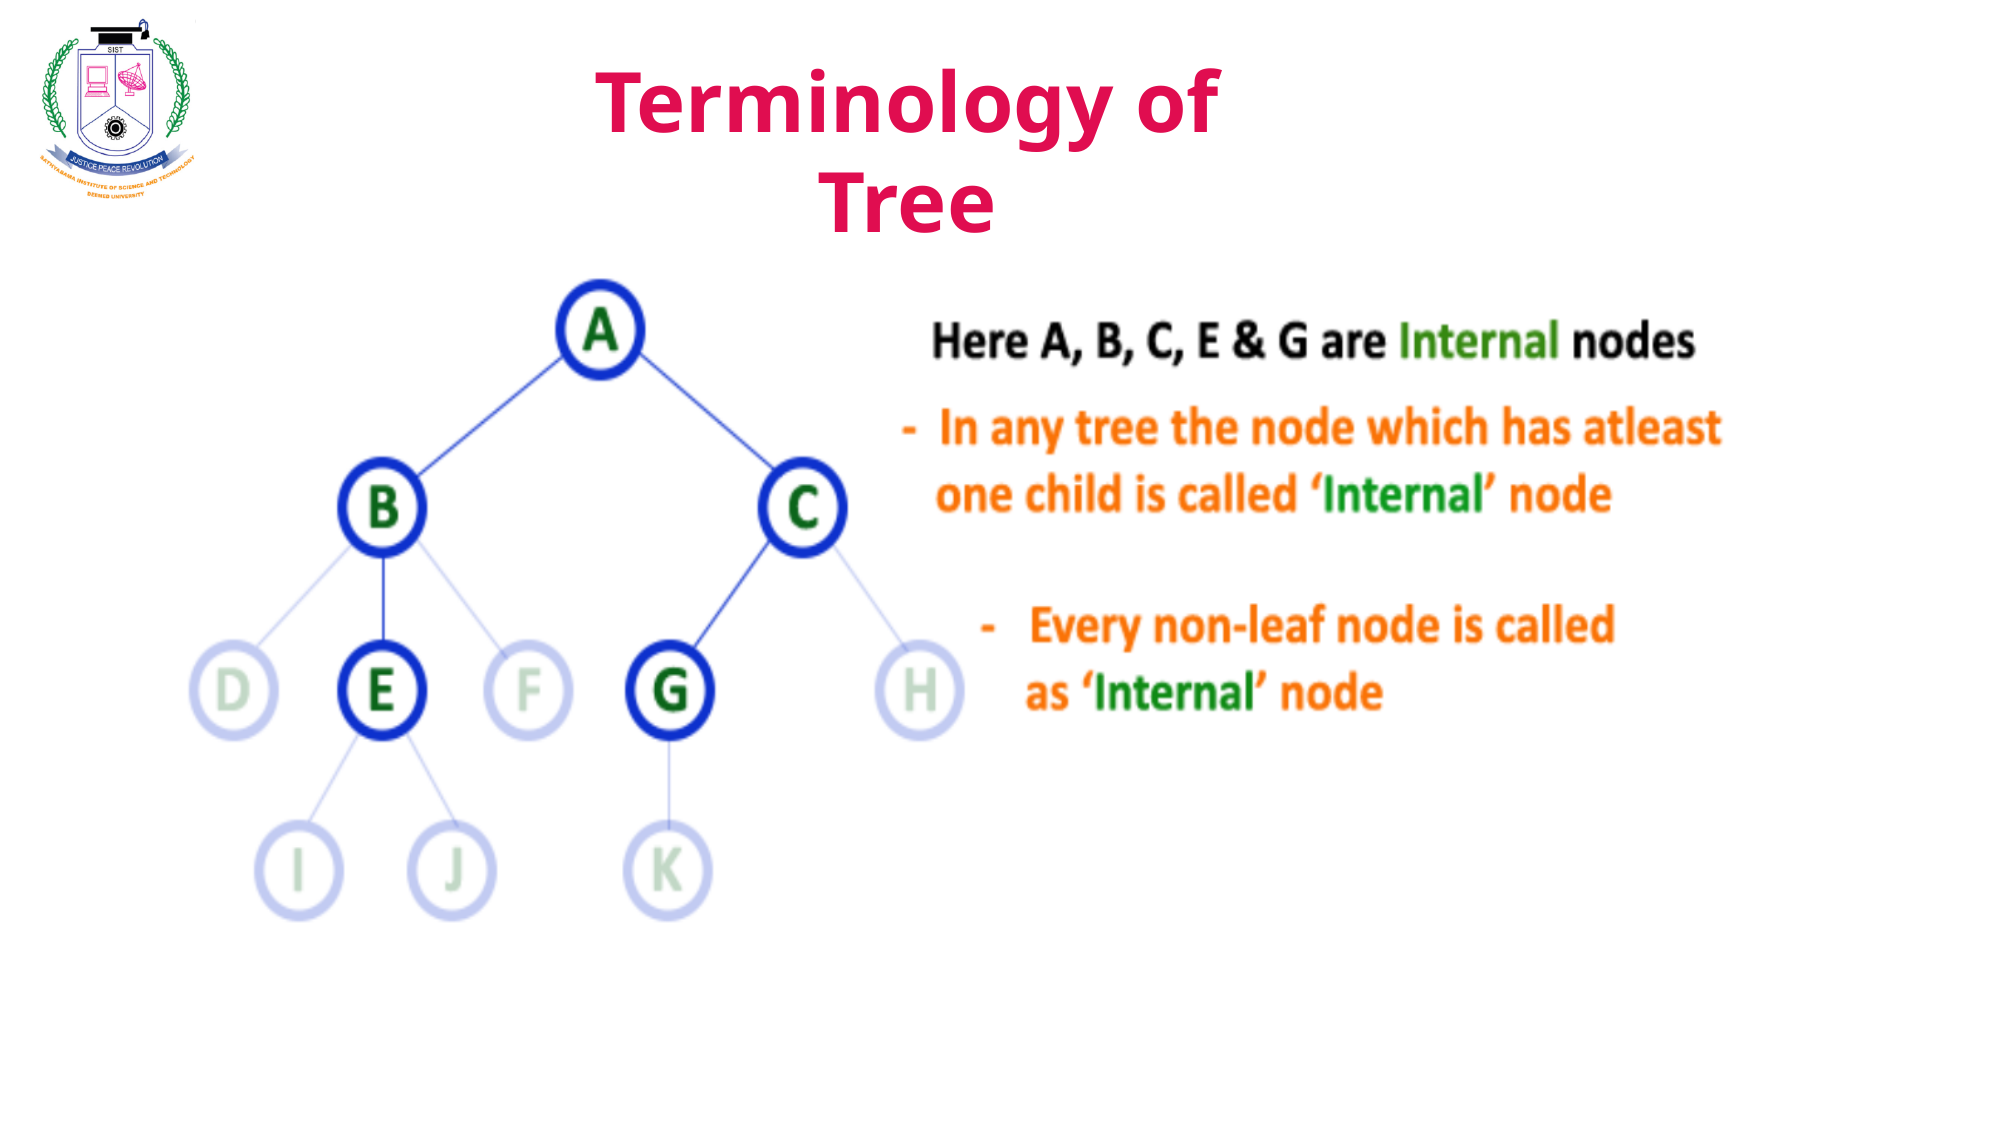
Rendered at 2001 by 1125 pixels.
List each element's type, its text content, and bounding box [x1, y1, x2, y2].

picture [28, 14, 196, 205]
picture [149, 222, 1763, 978]
text_box Terminology of Tree [494, 41, 1320, 222]
